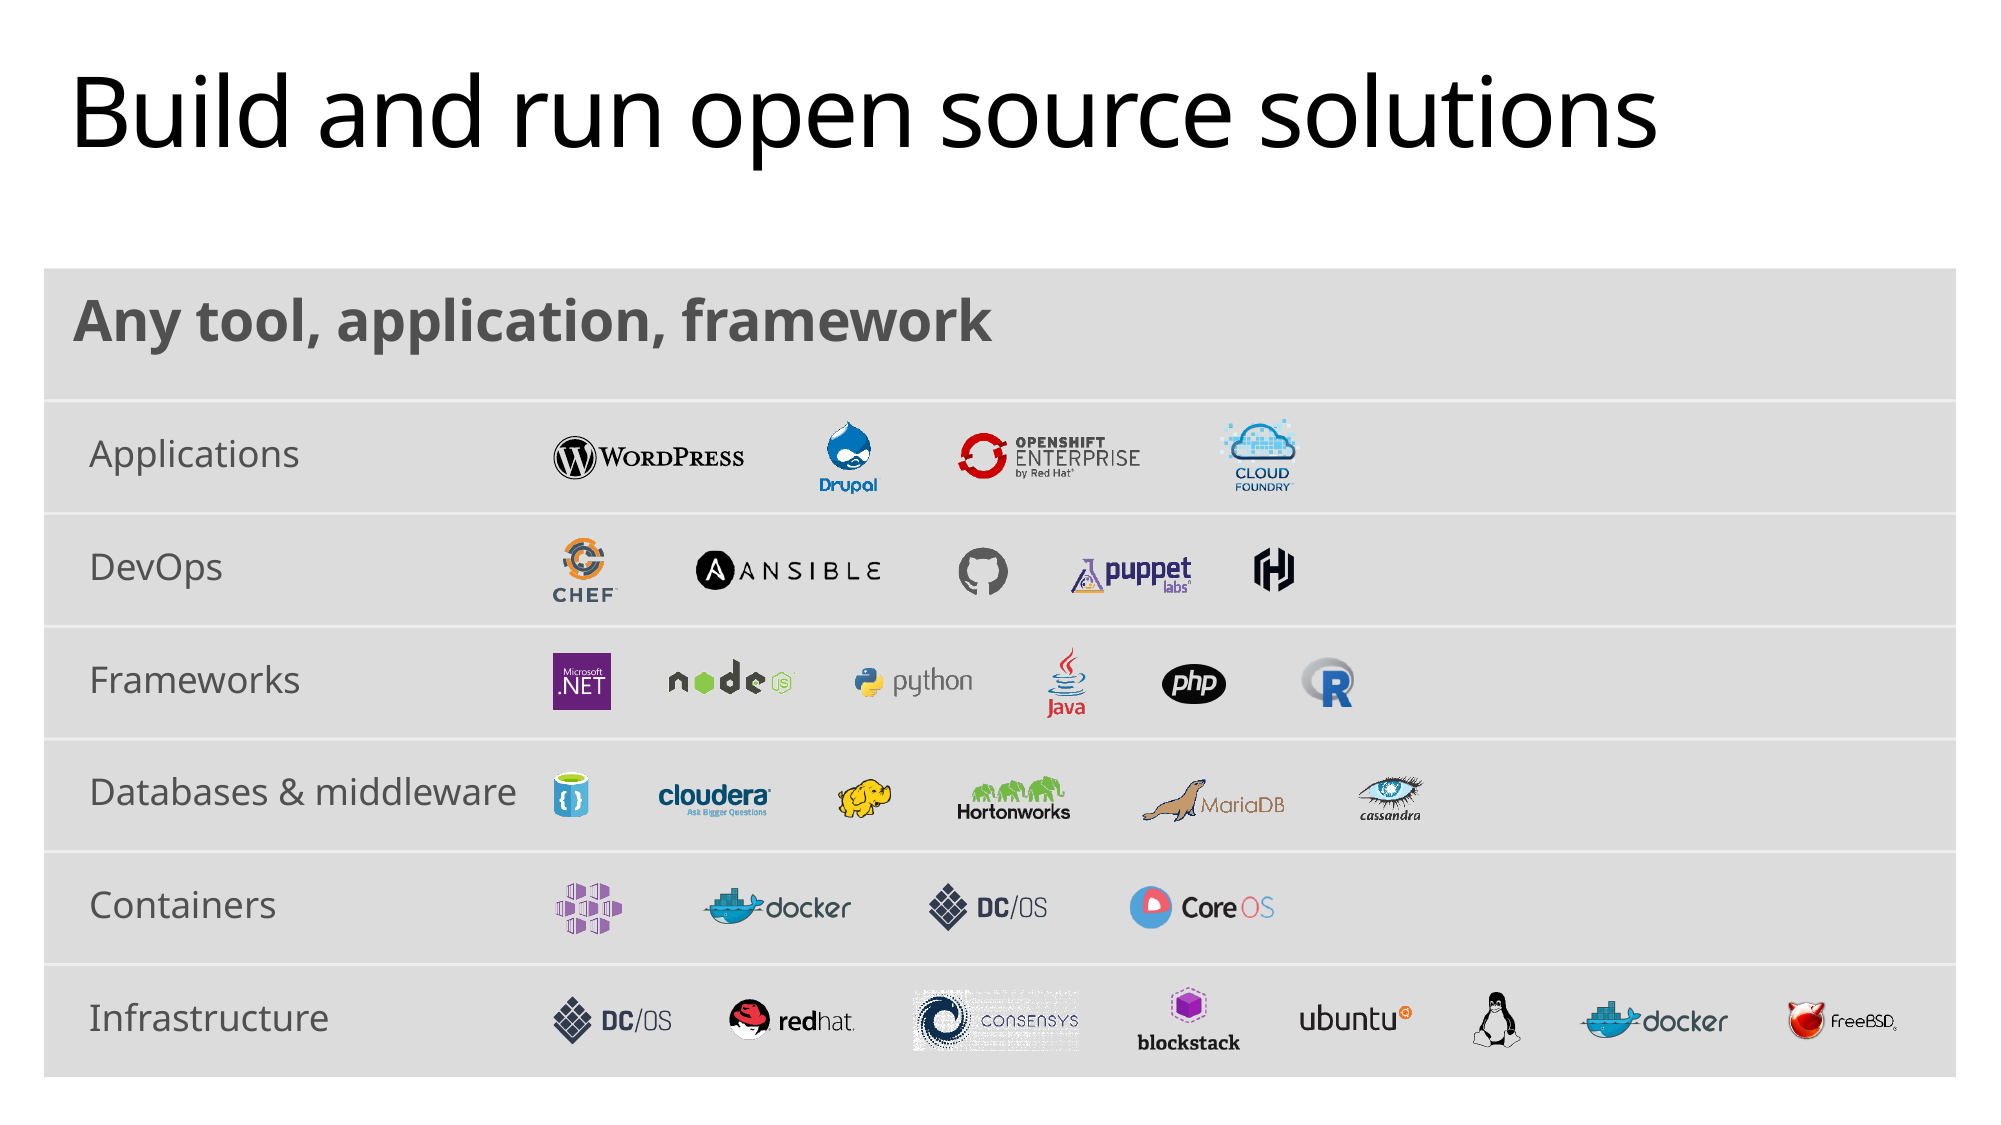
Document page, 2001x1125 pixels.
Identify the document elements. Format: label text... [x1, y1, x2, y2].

title Build and run open source solutions [44, 47, 1957, 196]
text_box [43, 268, 1957, 1078]
